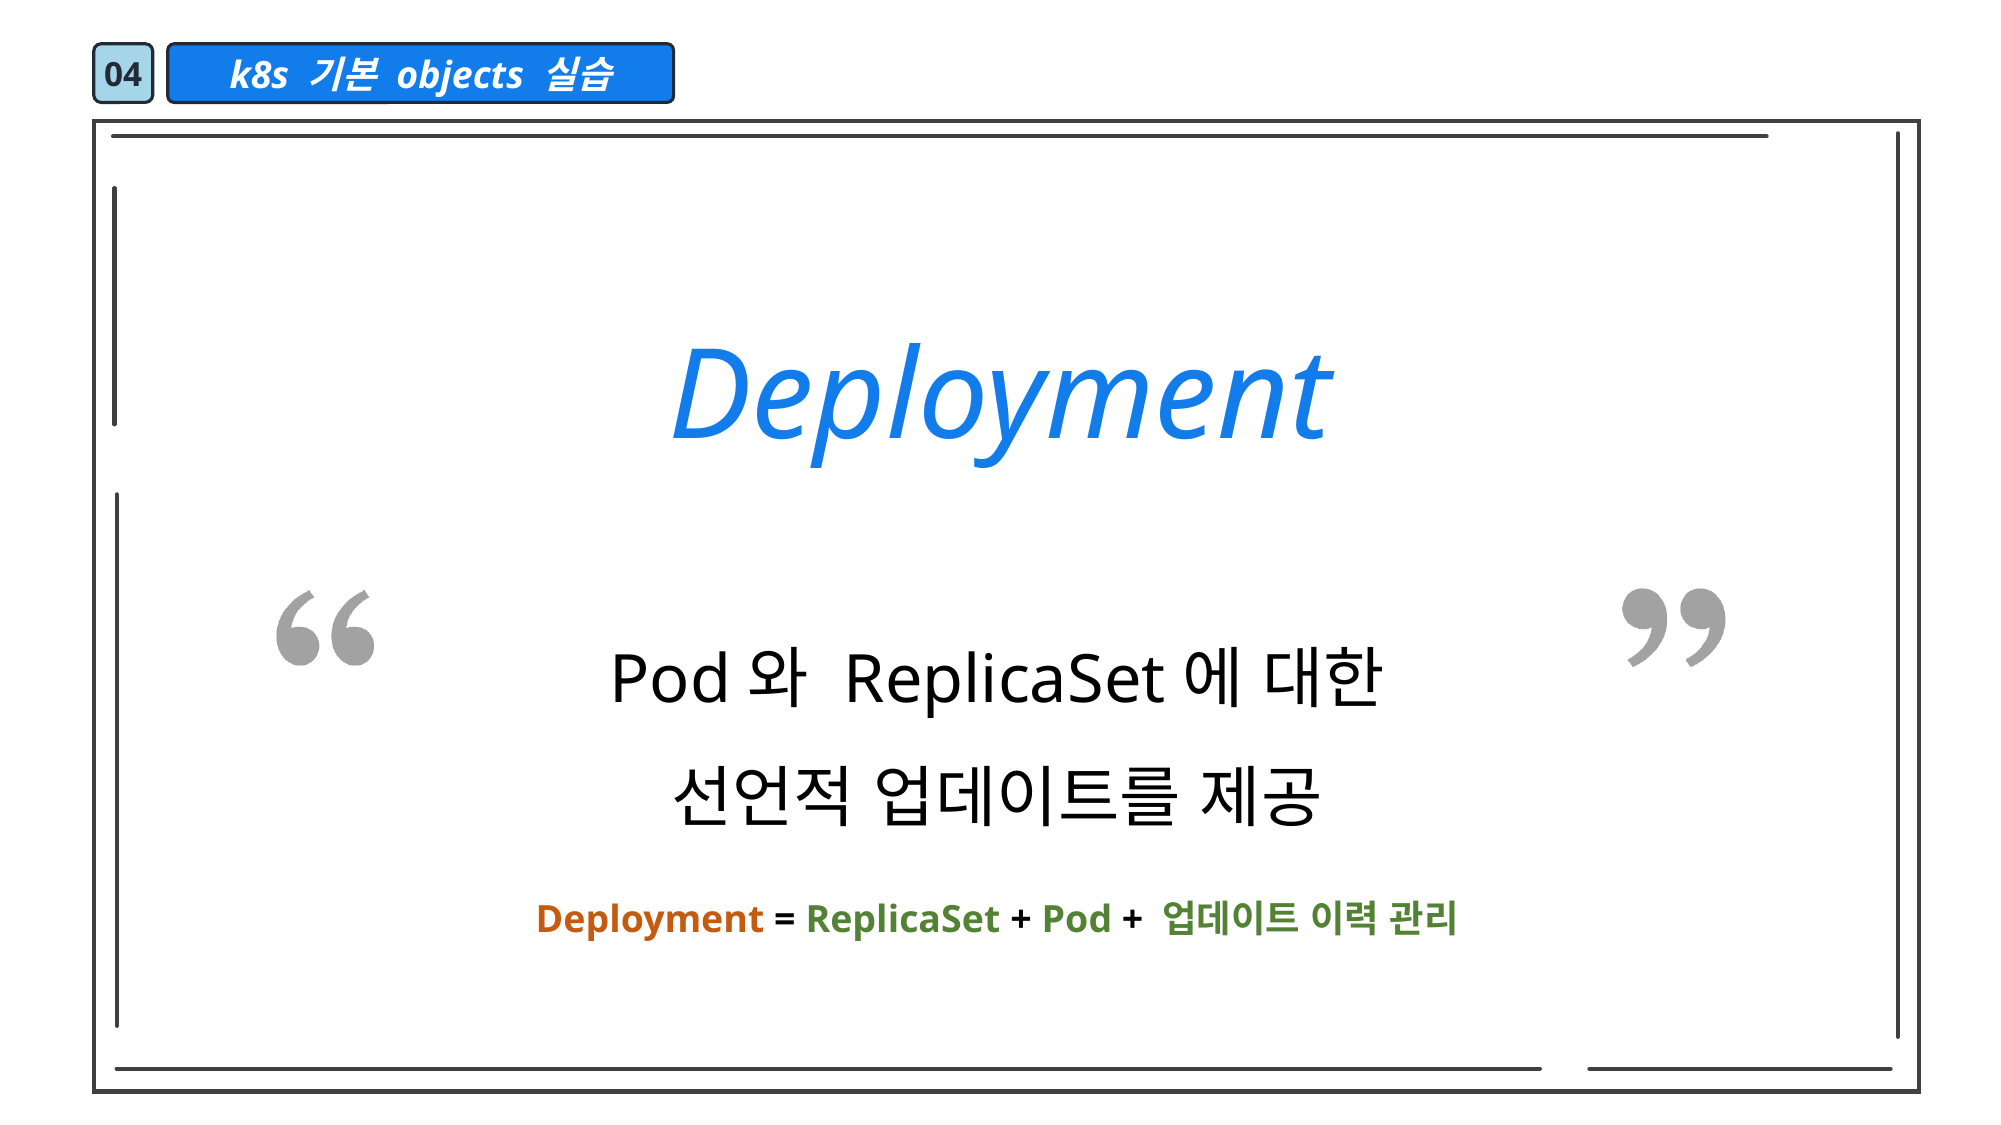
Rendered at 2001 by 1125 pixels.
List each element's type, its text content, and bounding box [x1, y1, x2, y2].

text_box 04 [92, 42, 154, 104]
text_box Deployment [614, 306, 1386, 471]
picture [1604, 558, 1743, 697]
text_box [93, 120, 1920, 1093]
text_box k8s 기본 objects 실습 [166, 42, 675, 104]
text_box Pod와 ReplicaSet에 대한 선언적 업데이트를 제공 Deployment = ReplicaSet + Pod + 업데이트 이력 관리 [272, 587, 1722, 948]
picture [258, 561, 391, 694]
